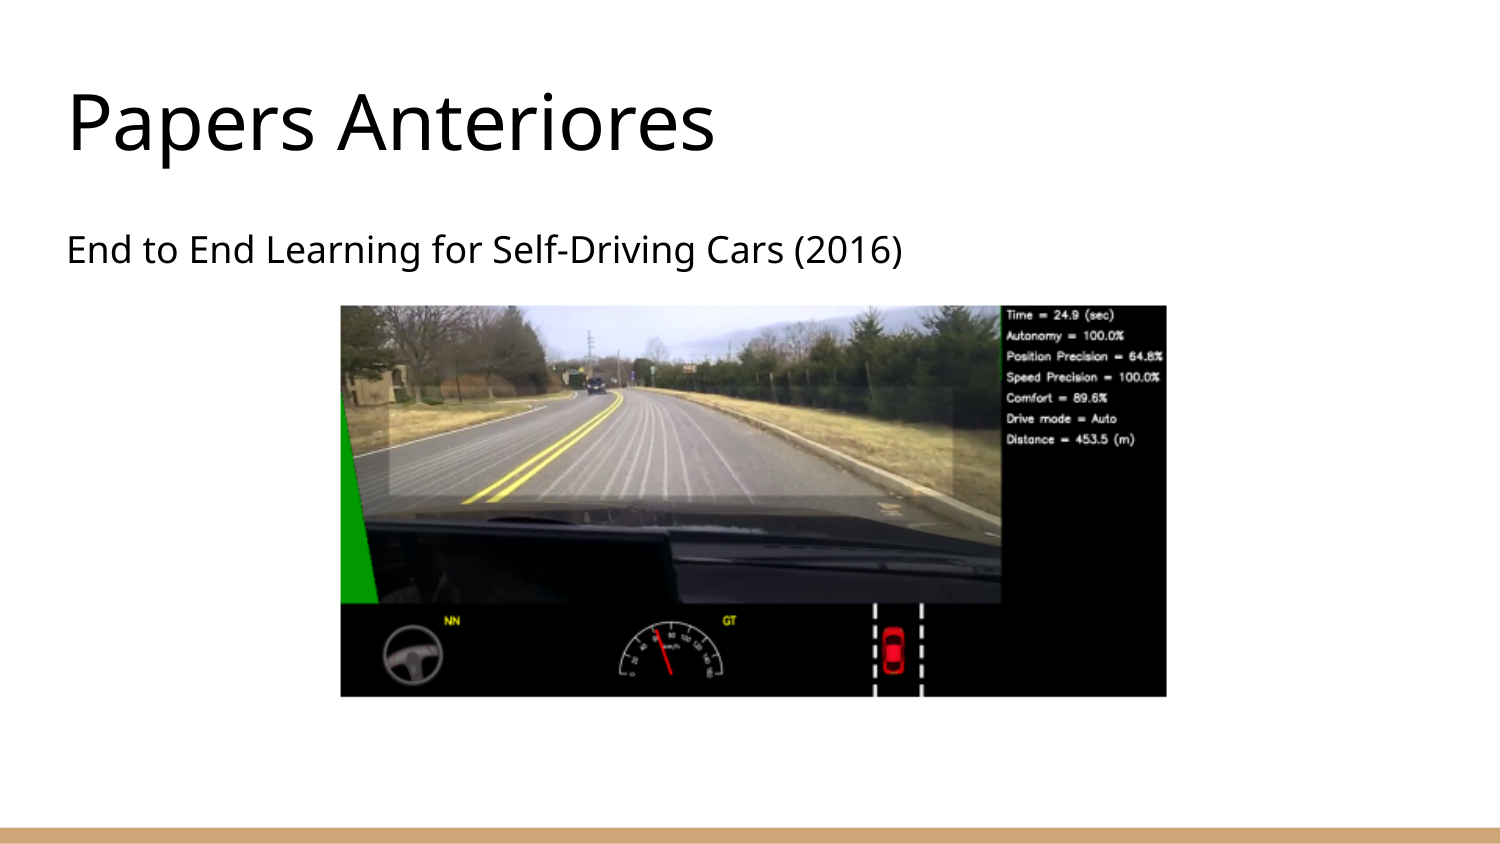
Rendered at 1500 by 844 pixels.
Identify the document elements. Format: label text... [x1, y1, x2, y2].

title Papers Anteriores [51, 51, 1449, 189]
picture [330, 298, 1170, 705]
list End to End Learning for Self-Driving Cars (2016) [51, 200, 1449, 752]
